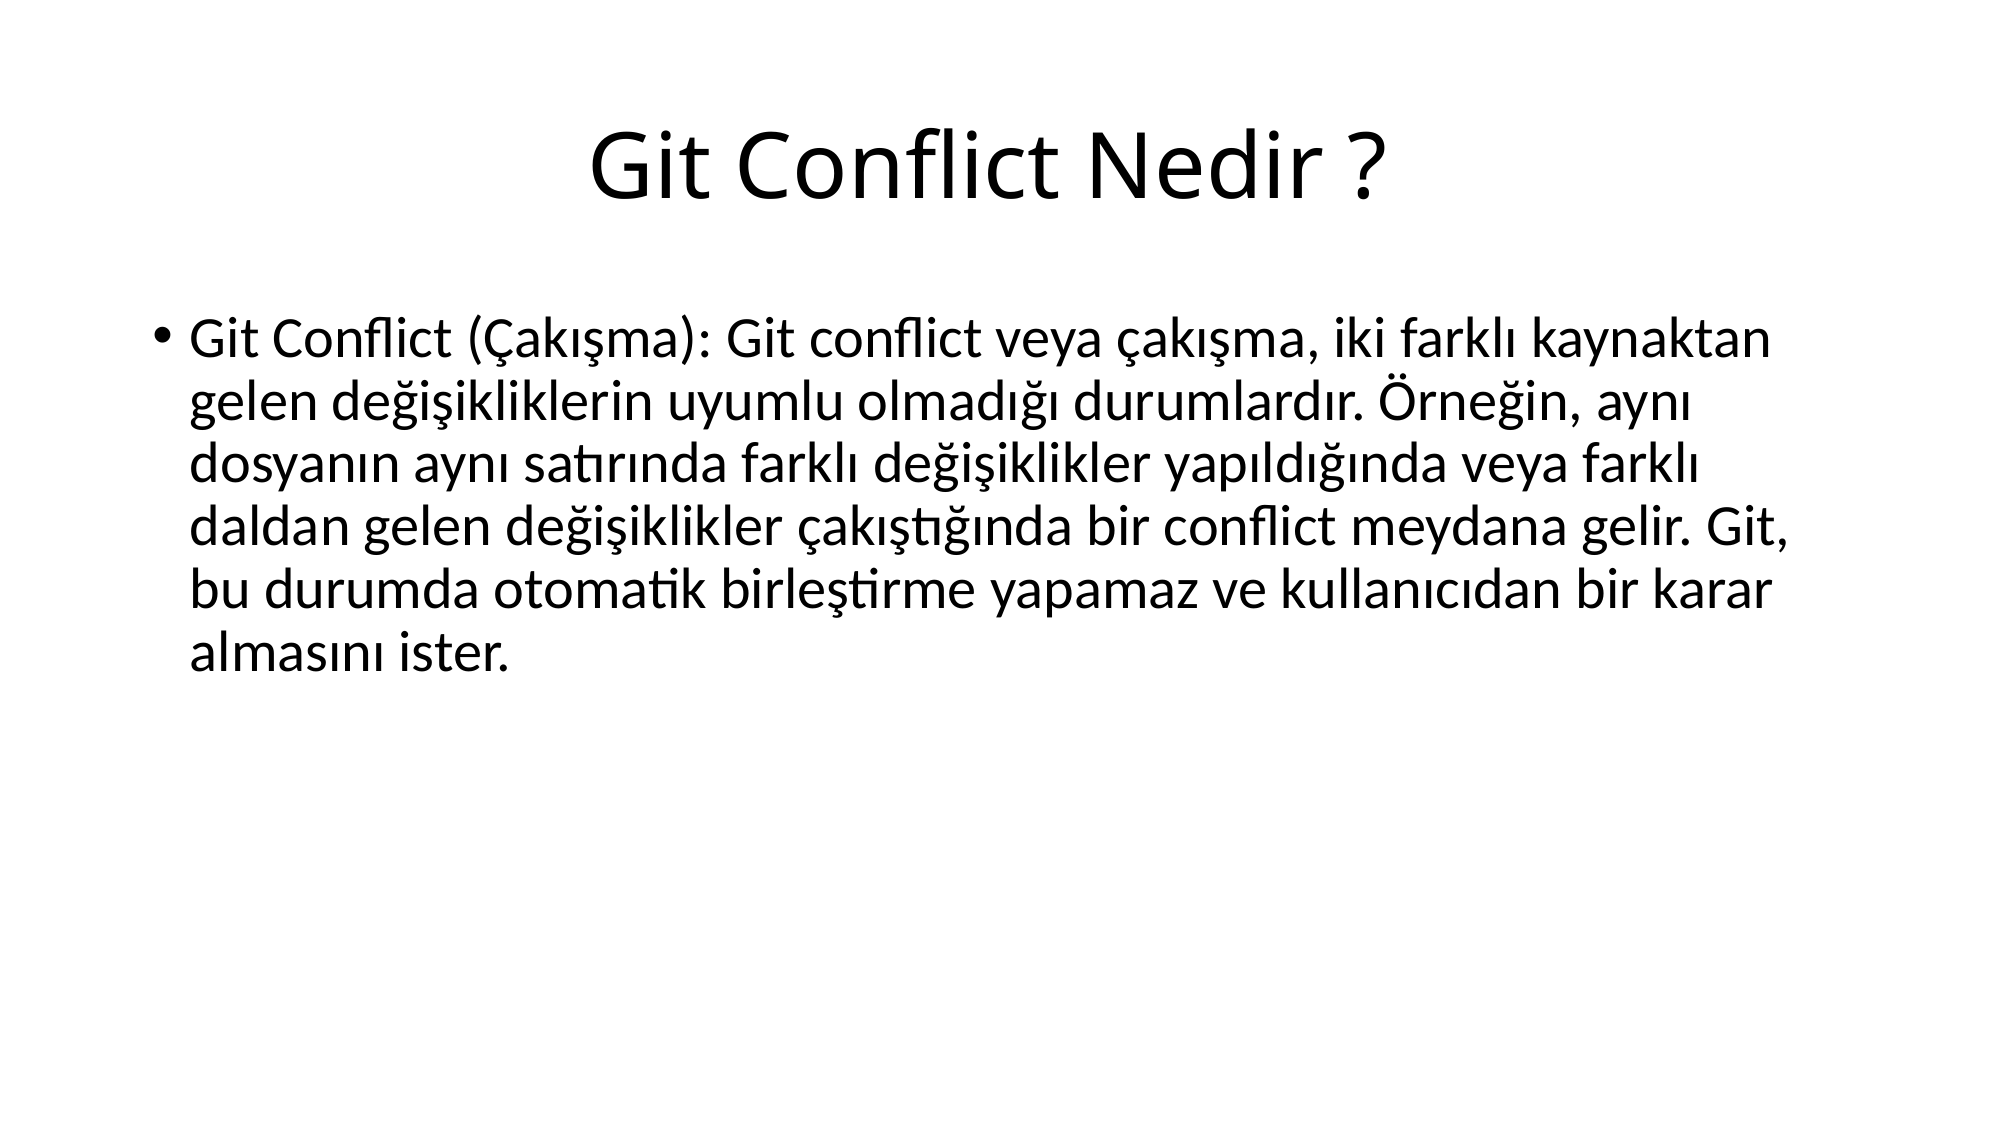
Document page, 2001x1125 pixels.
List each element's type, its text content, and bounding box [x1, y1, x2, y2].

title Git Conflict Nedir ? [137, 59, 1863, 278]
list Git Conflict (Çakışma): Git conflict veya çakışma, iki farklı kaynaktan gelen değişikliklerin uyumlu olmadığı durumlardır. Örneğin, aynı dosyanın aynı satırında farklı değişiklikler yapıldığında veya farklı daldan gelen değişiklikler çakıştığında bir conflict meydana gelir. Git, bu durumda otomatik birleştirme yapamaz ve kullanıcıdan bir karar almasını ister. [137, 299, 1863, 1014]
